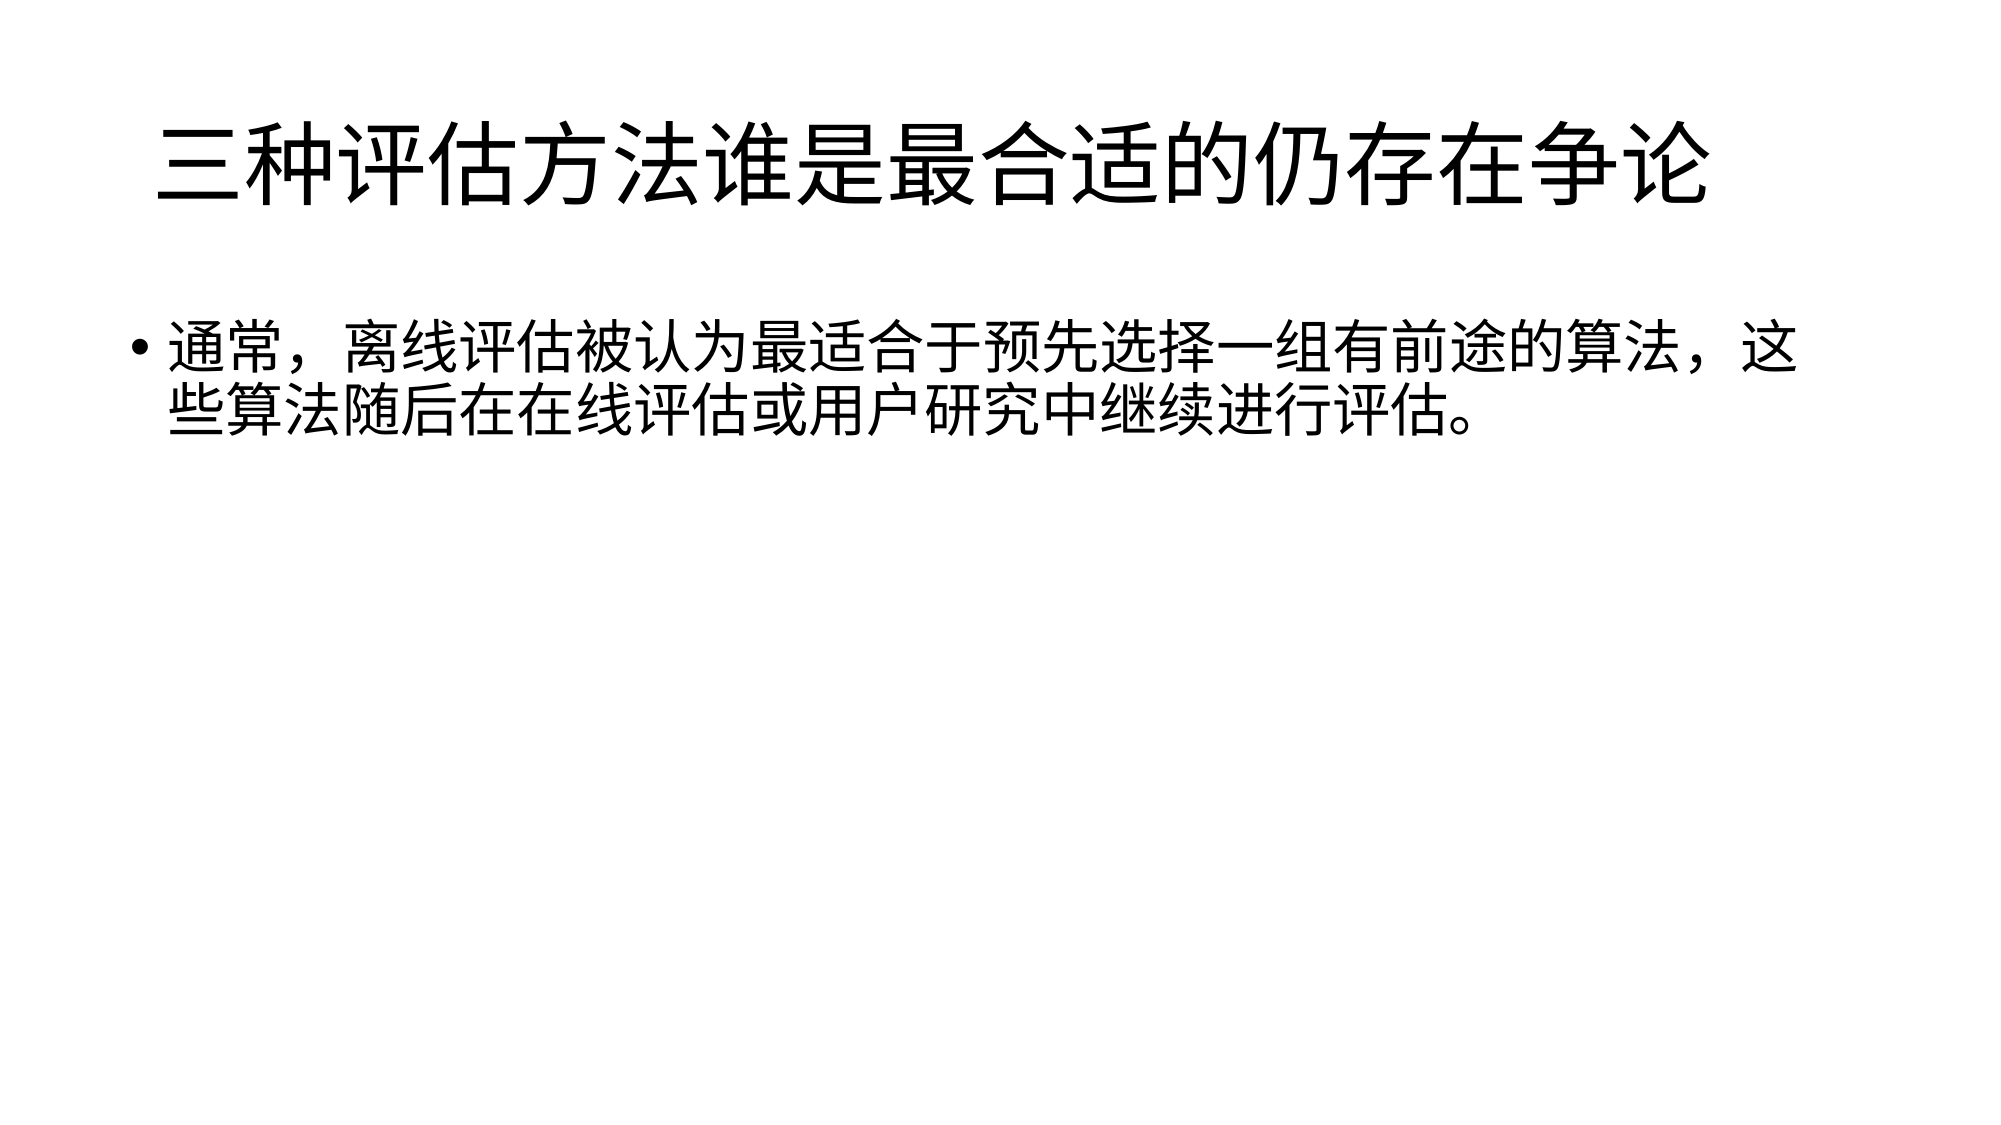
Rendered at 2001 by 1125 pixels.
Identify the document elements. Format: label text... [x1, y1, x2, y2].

title 三种评估方法谁是最合适的仍存在争论 [137, 59, 1863, 278]
list 通常，离线评估被认为最适合于预先选择一组有前途的算法，这些算法随后在在线评估或用户研究中继续进行评估。 [115, 310, 1841, 1025]
